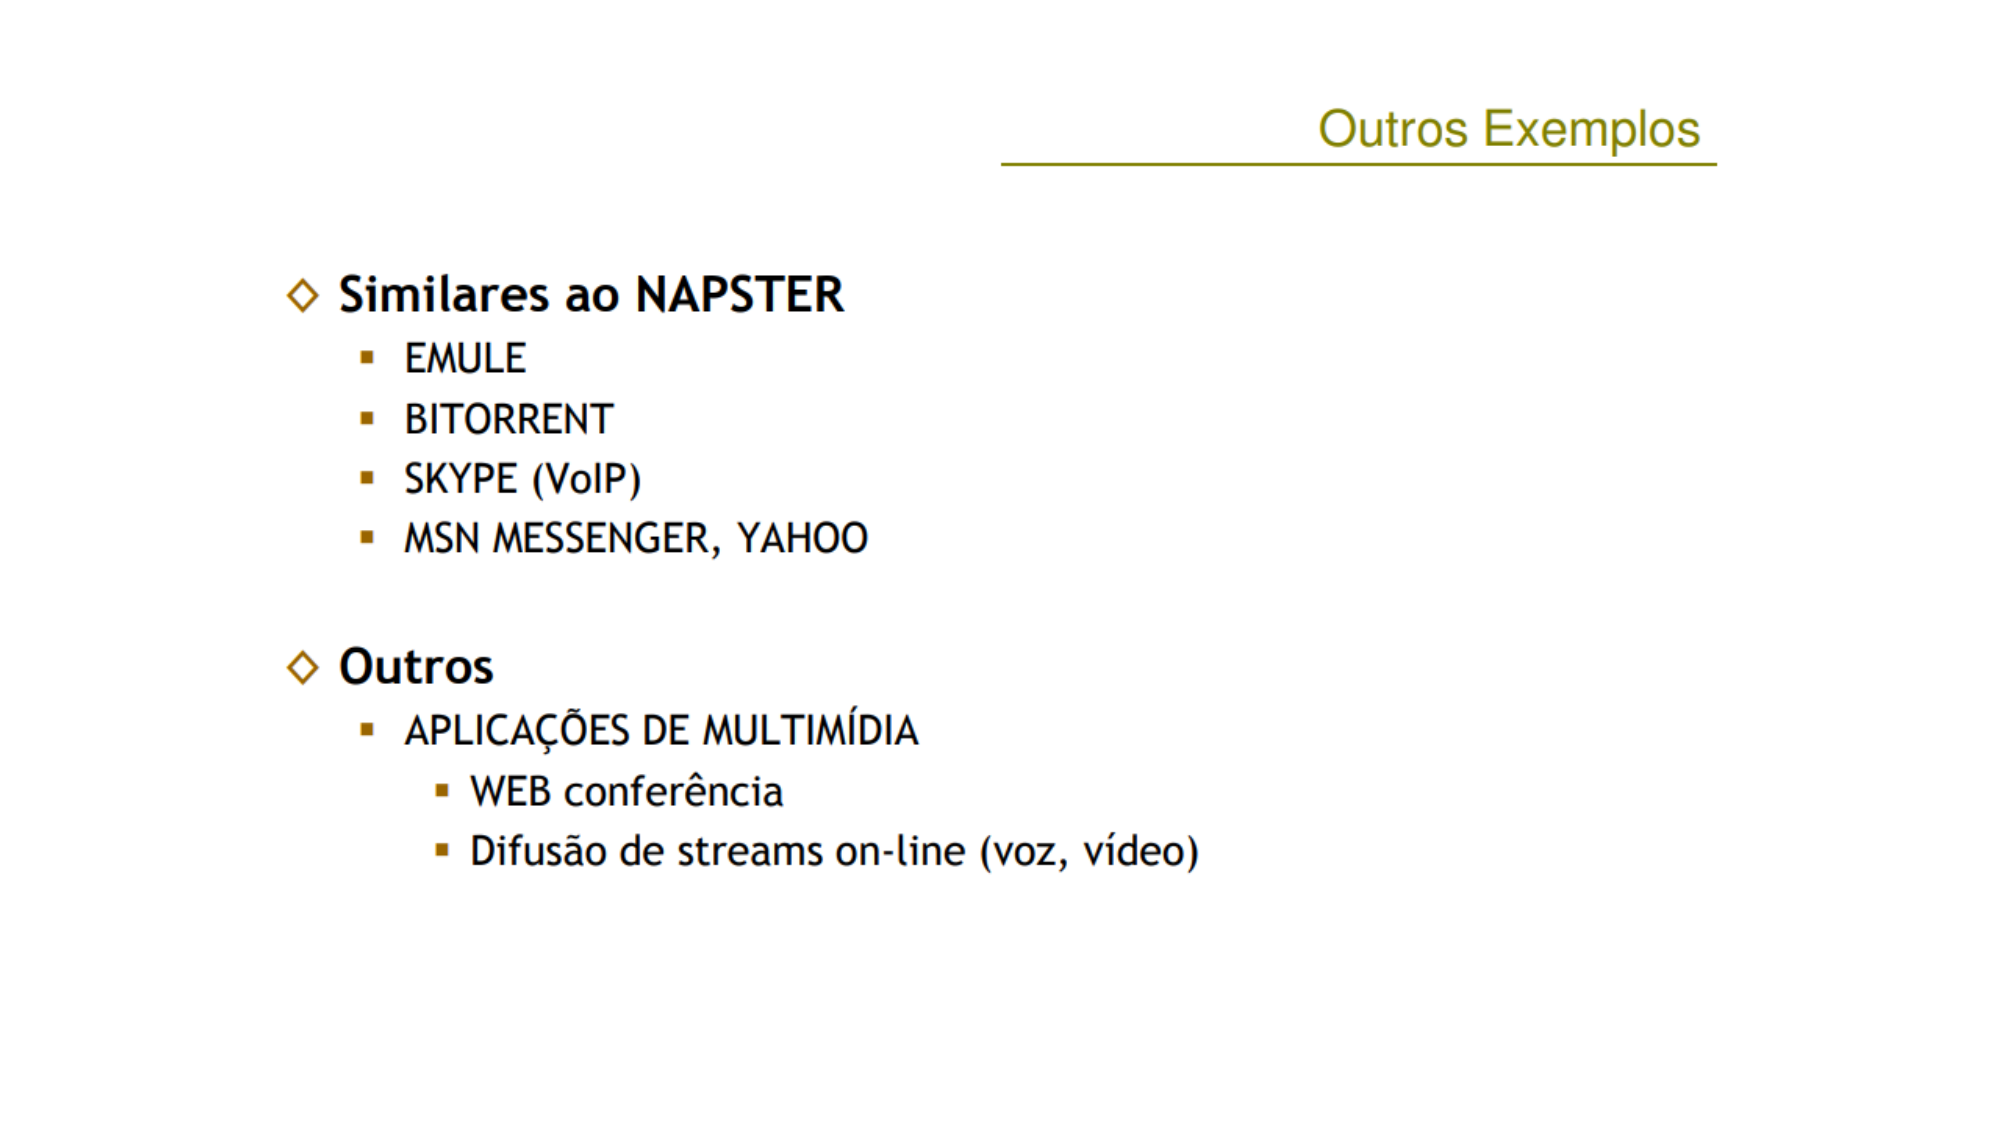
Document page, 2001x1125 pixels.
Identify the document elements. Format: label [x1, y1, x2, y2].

picture [178, 60, 1769, 1082]
